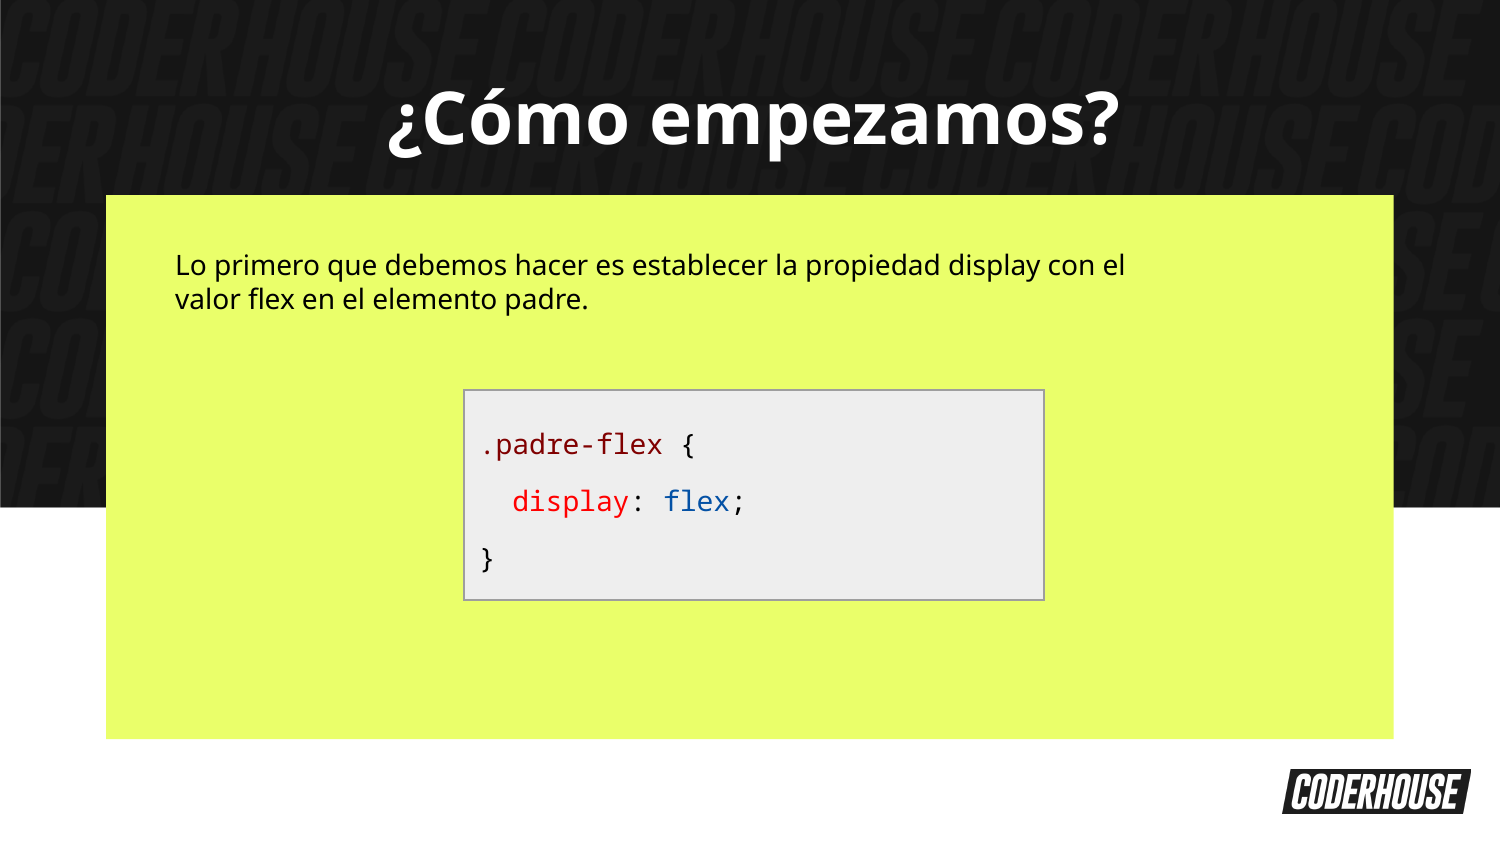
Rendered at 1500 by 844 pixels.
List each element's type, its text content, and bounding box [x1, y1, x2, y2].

text_box [106, 195, 1394, 740]
table_header .padre-flex { display: flex; } [465, 391, 1043, 599]
picture [0, 0, 1500, 844]
text_box ¿Cómo empezamos? [75, 66, 1433, 175]
text_box Lo primero que debemos hacer es establecer la propiedad display con el valor flex en el elemento padre. [160, 232, 1146, 330]
